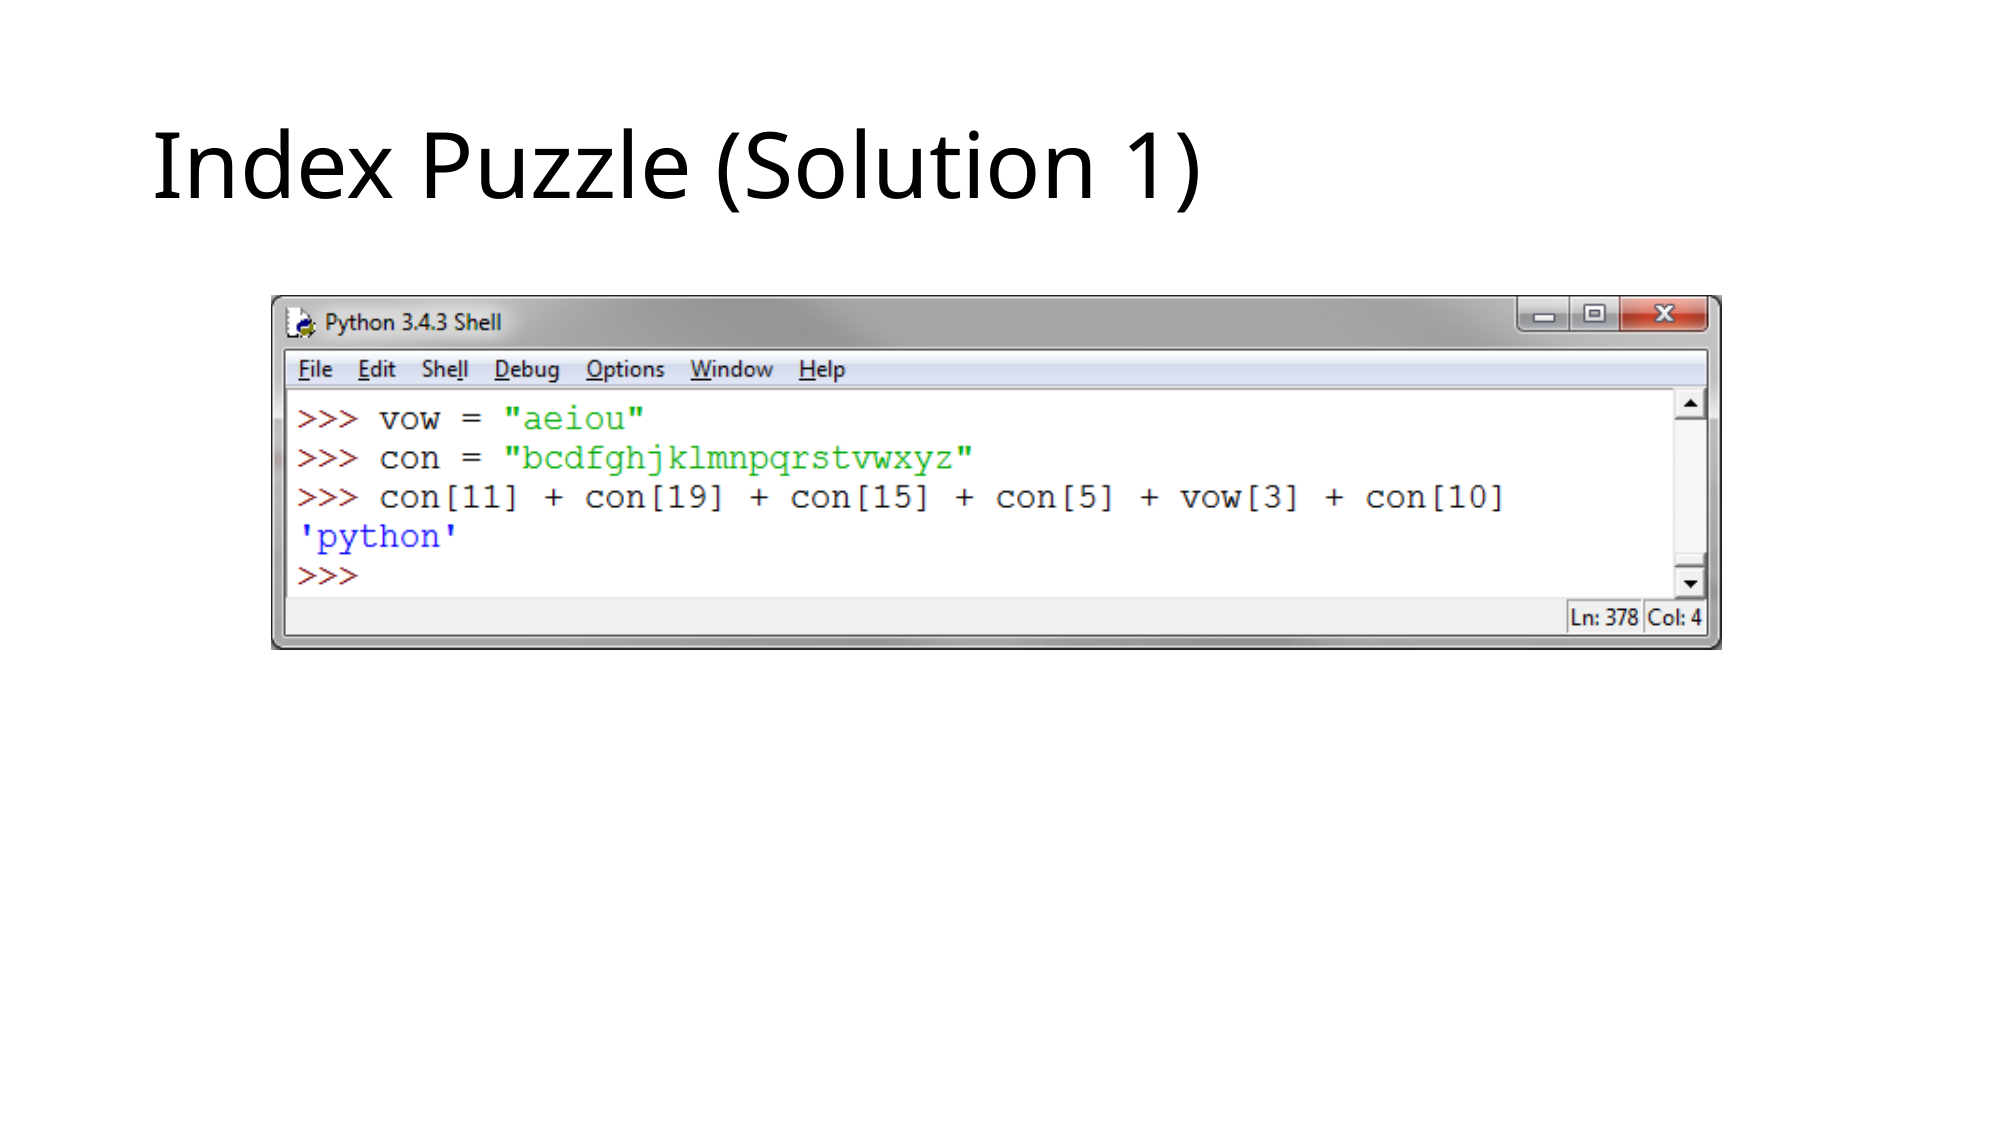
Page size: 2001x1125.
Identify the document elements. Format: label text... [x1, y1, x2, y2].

picture [271, 295, 1722, 650]
title Index Puzzle (Solution 1) [137, 59, 1863, 278]
